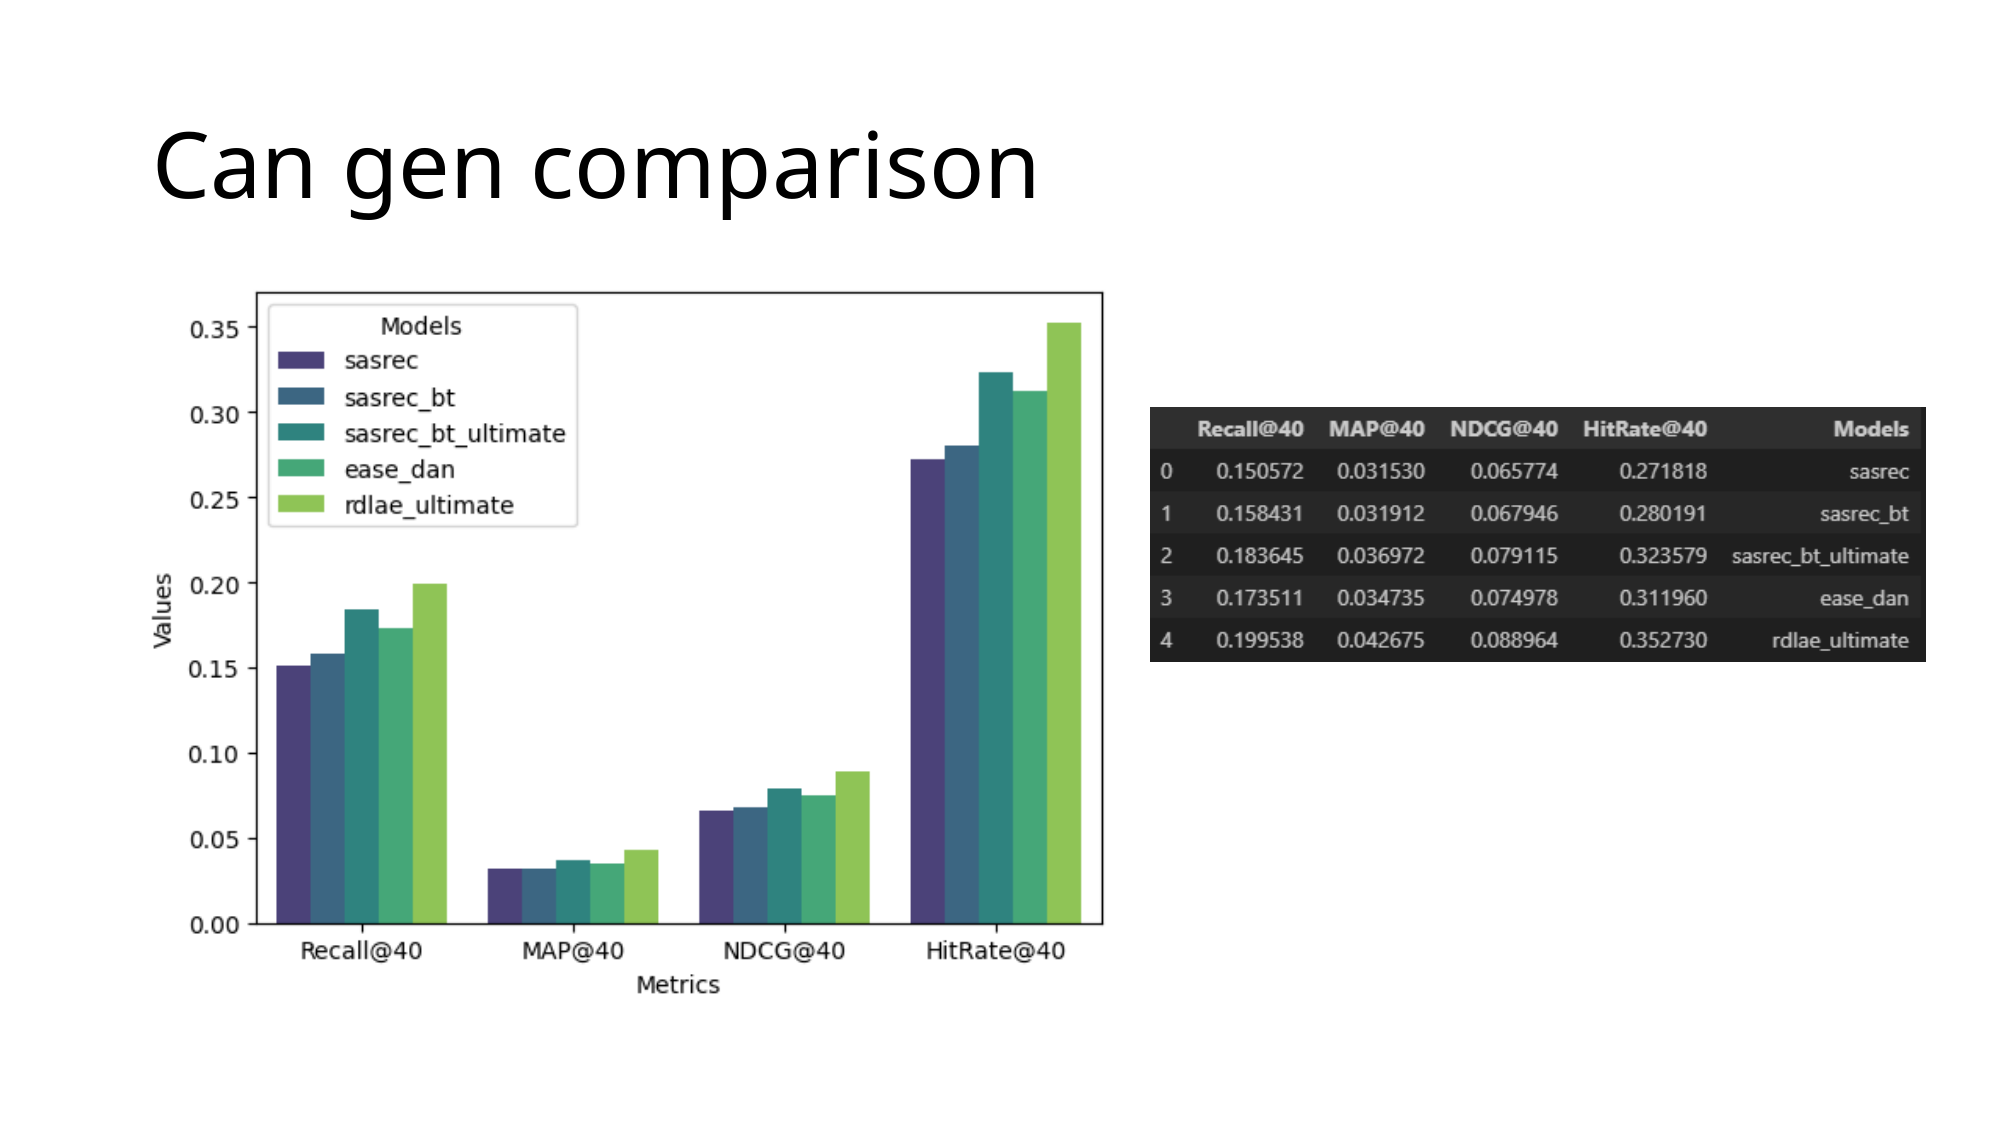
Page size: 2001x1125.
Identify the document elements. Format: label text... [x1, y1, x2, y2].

picture [1150, 406, 1926, 663]
picture [137, 277, 1120, 1014]
title Can gen comparison [137, 59, 1863, 278]
